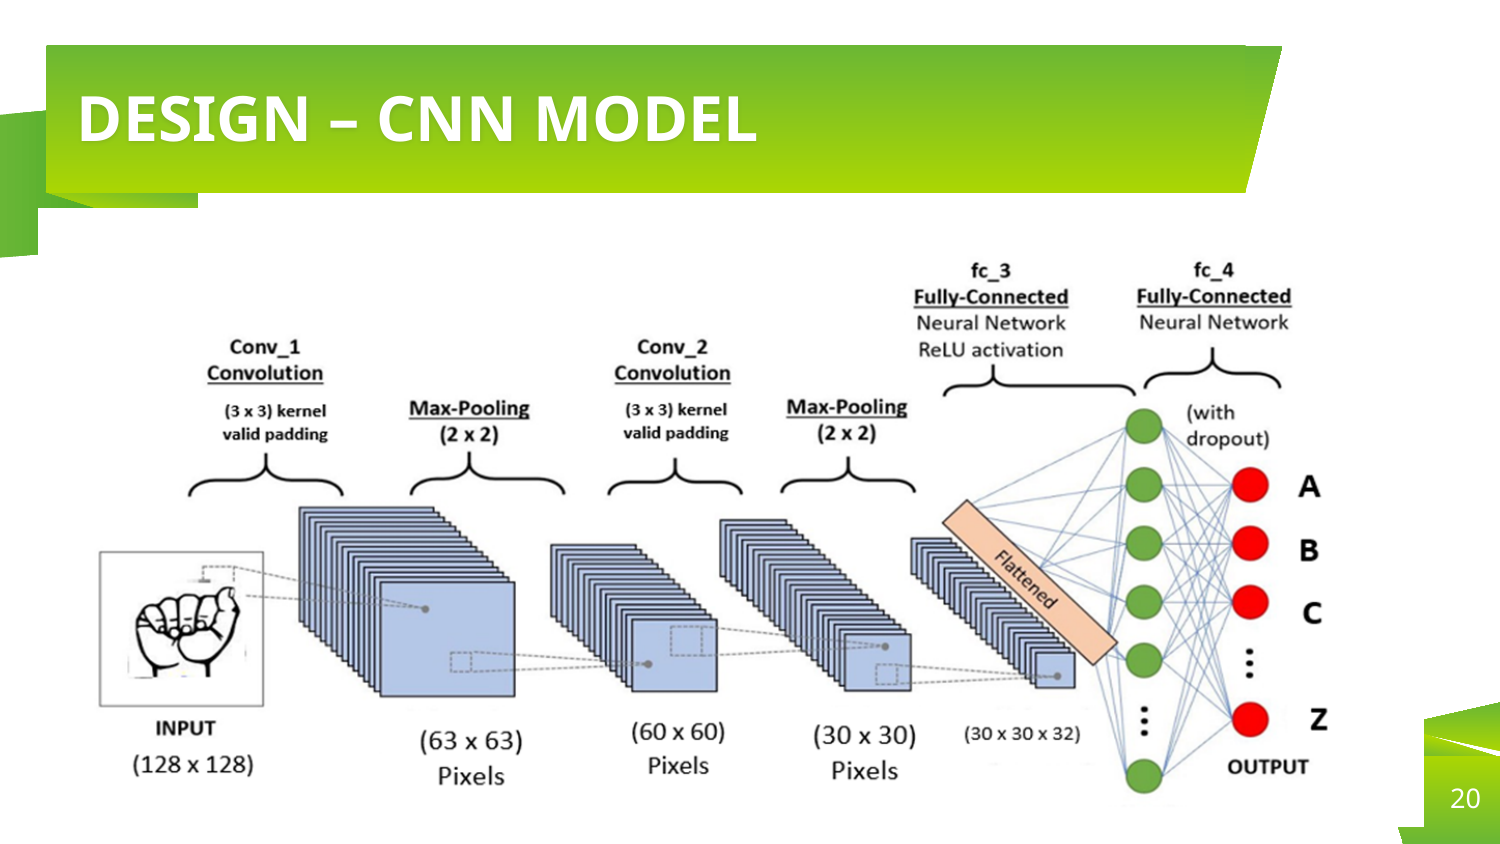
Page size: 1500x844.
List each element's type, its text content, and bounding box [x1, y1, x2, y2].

slide_number 20 [1401, 756, 1482, 844]
title DESIGN – CNN MODEL [76, 85, 1290, 206]
picture [38, 208, 1424, 828]
